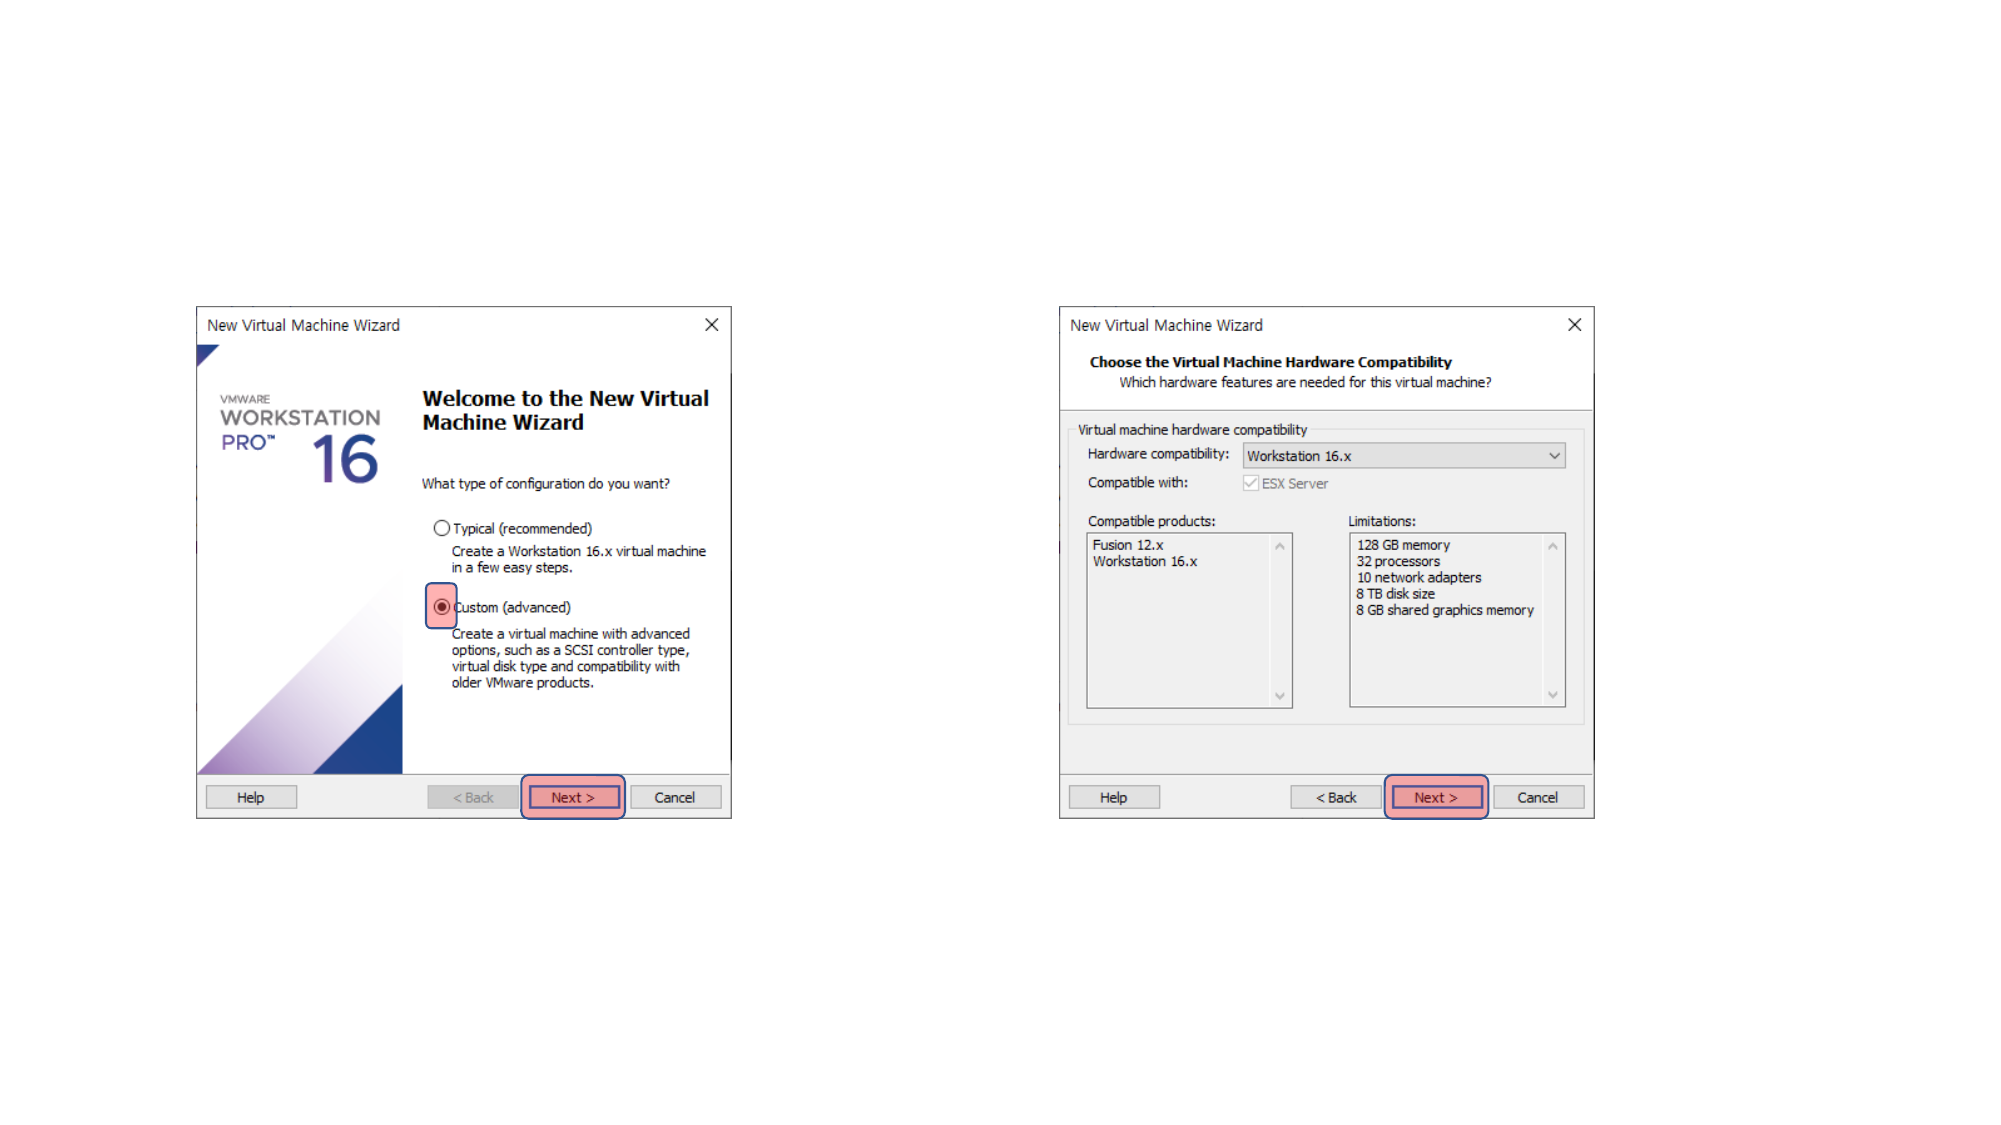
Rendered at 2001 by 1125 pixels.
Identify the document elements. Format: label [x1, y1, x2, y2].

picture [196, 306, 732, 819]
picture [1059, 306, 1595, 819]
